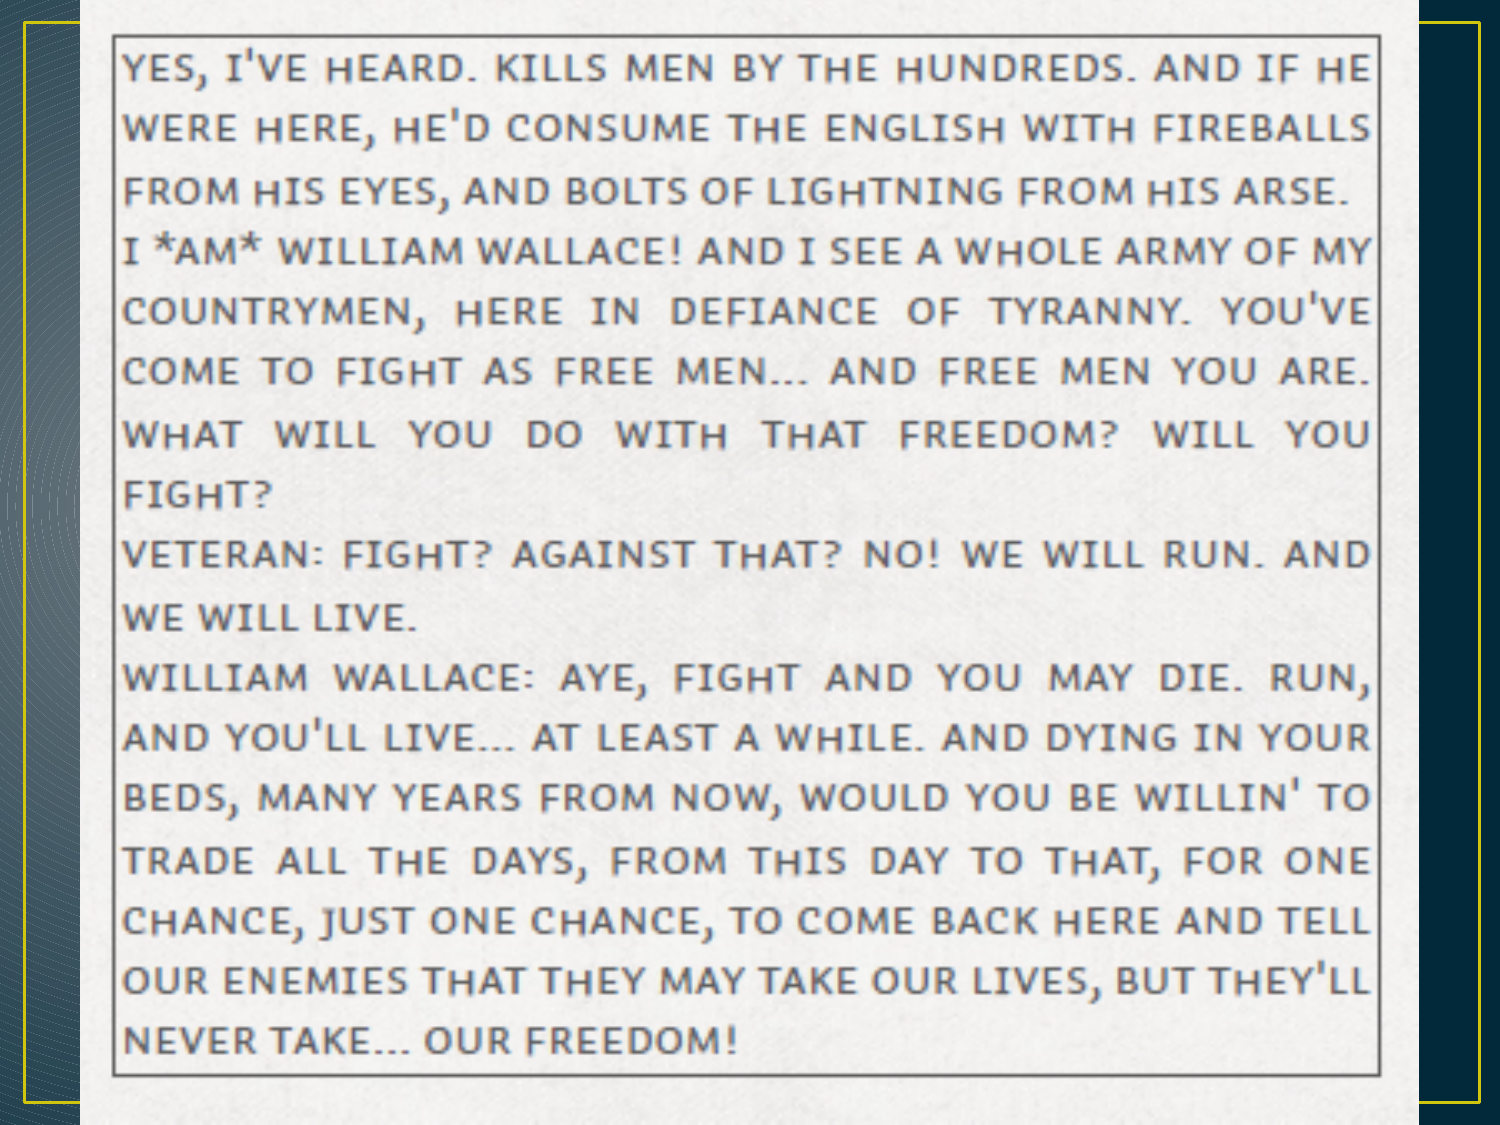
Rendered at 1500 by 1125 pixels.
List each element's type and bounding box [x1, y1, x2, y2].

picture [80, 0, 1420, 1125]
